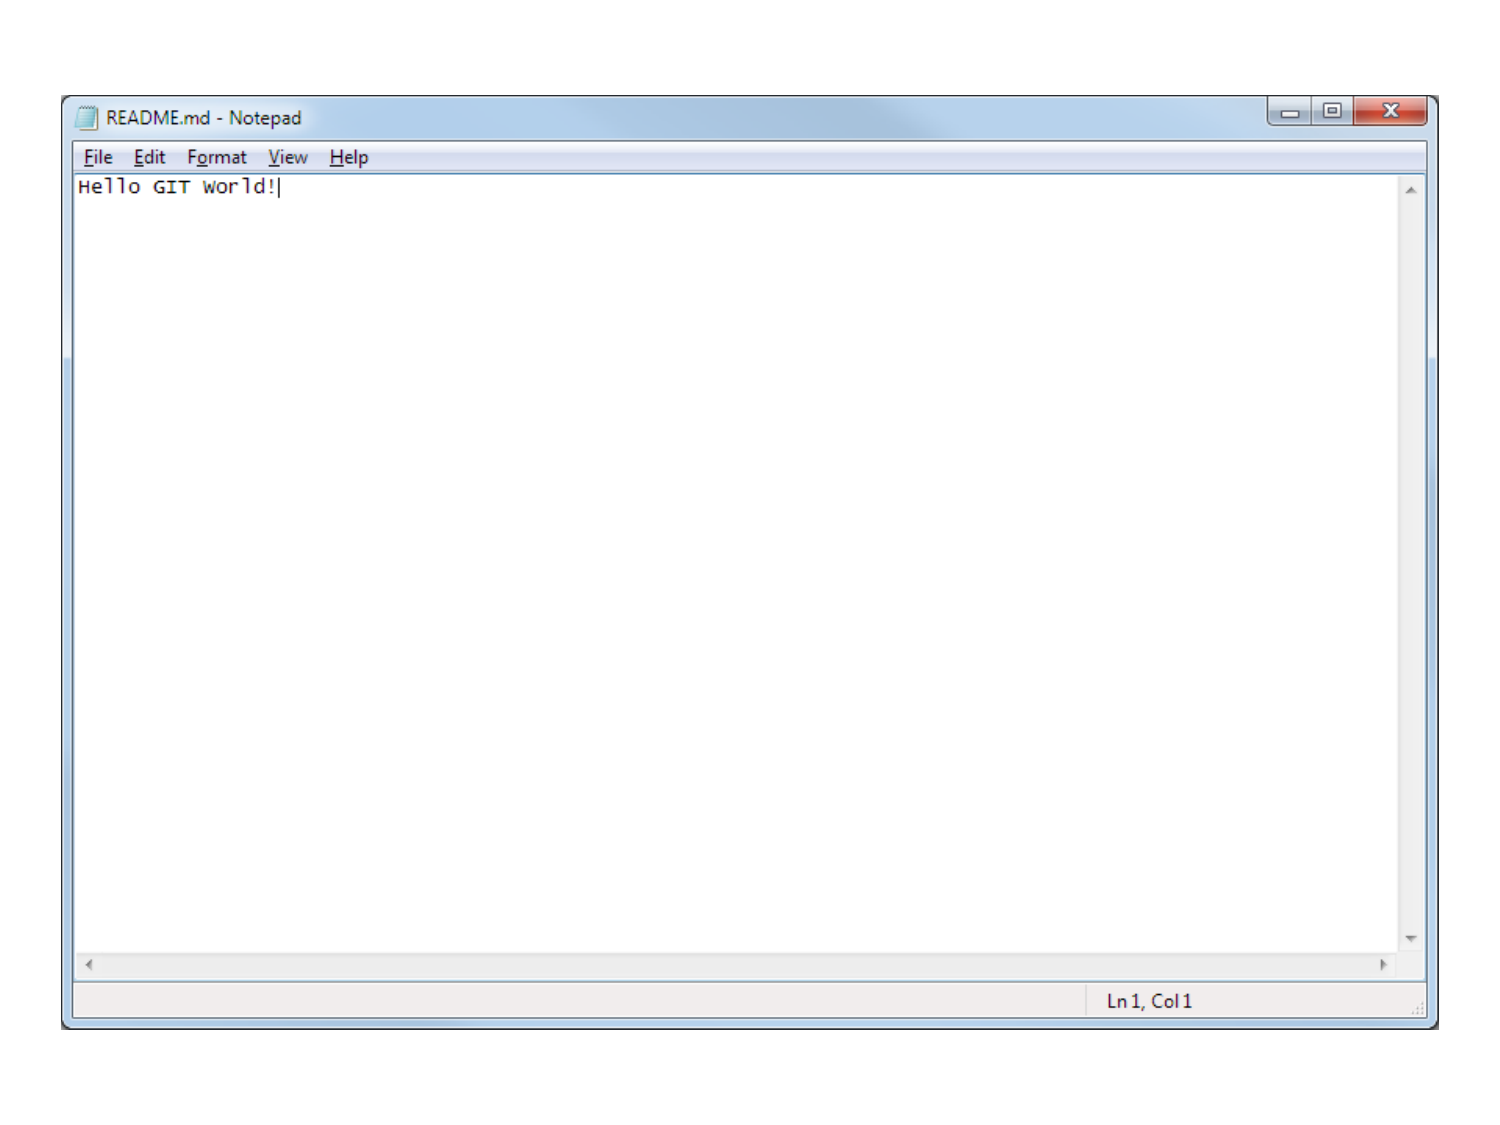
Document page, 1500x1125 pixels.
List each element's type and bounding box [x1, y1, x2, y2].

picture [61, 94, 1439, 1030]
